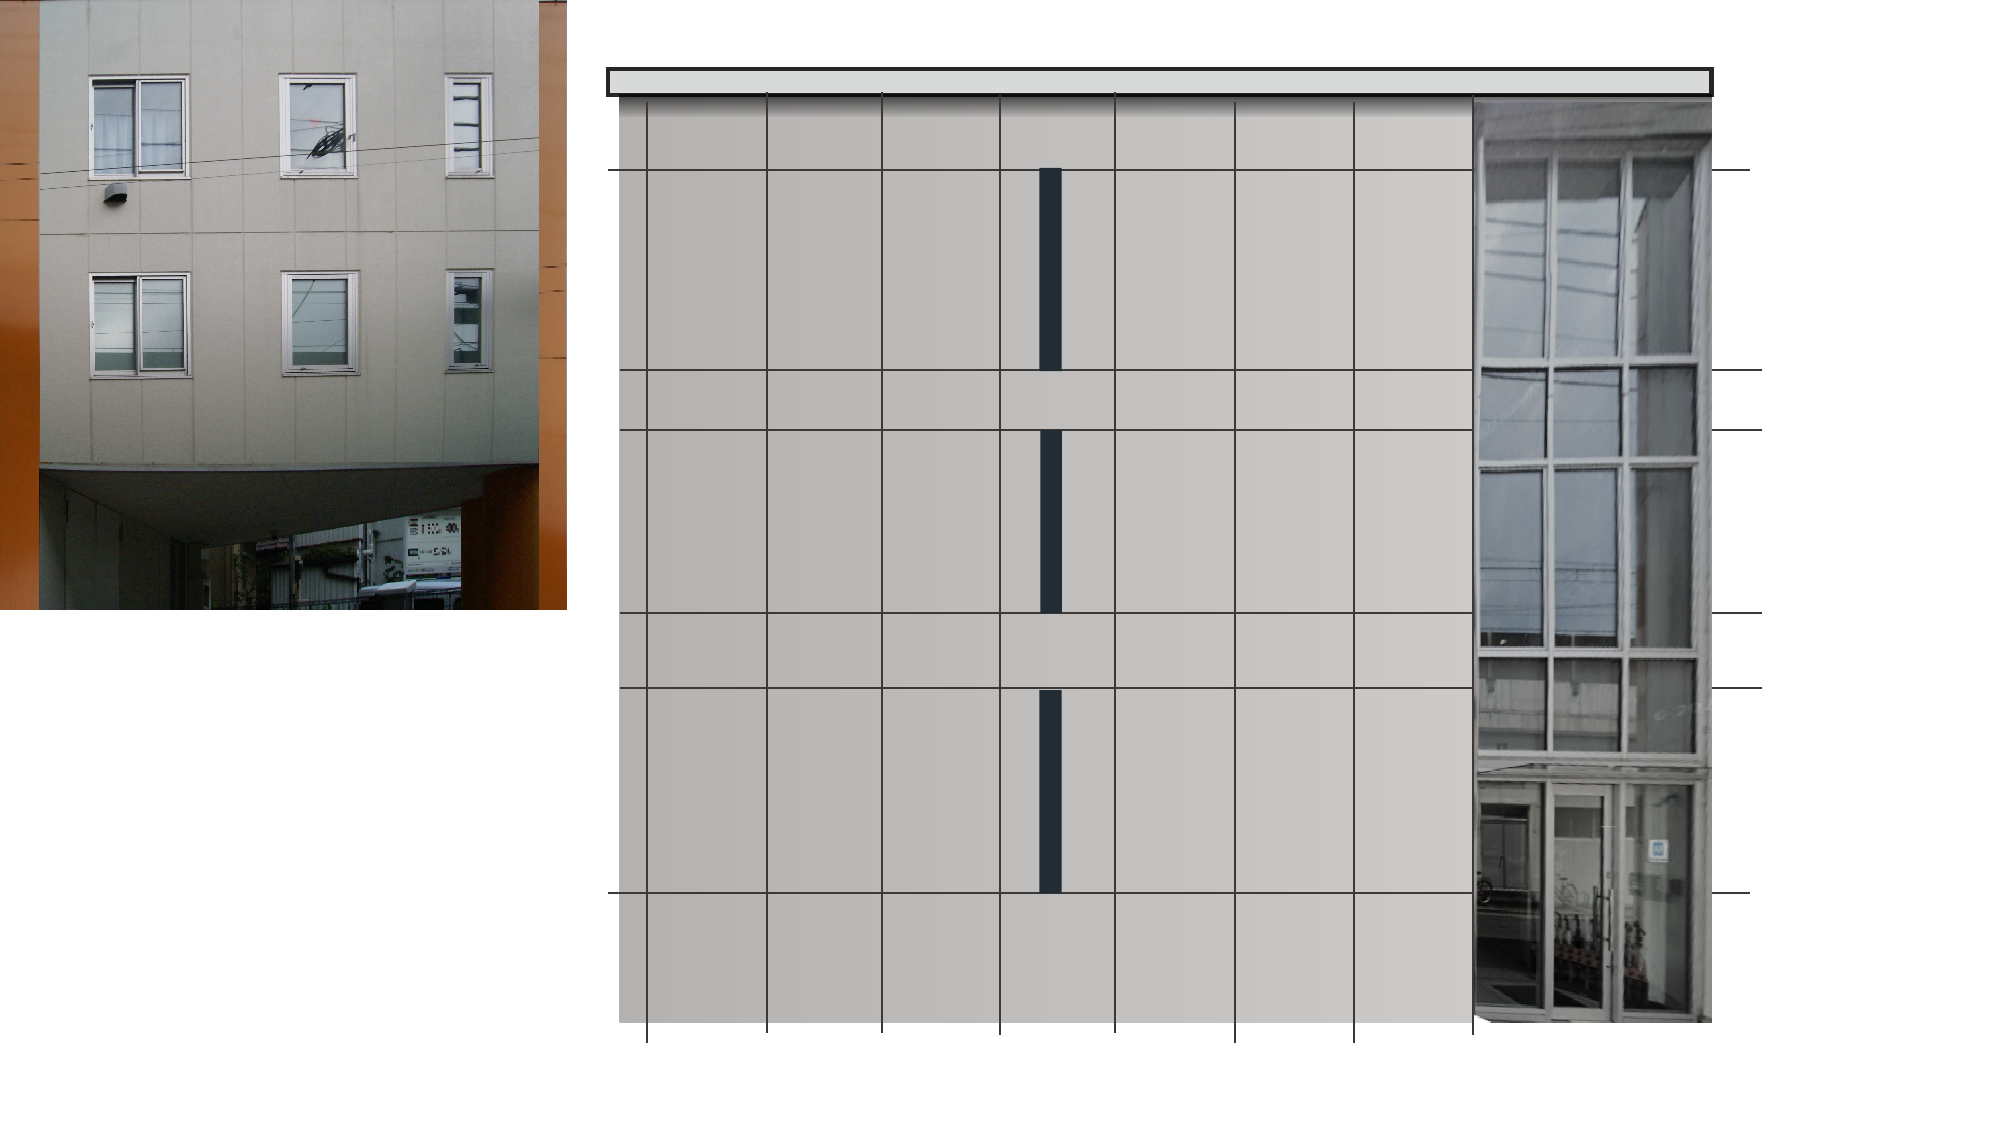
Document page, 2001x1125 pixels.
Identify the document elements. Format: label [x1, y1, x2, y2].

text_box [619, 371, 646, 429]
text_box [1236, 171, 1353, 369]
text_box [607, 68, 1713, 96]
text_box [768, 117, 881, 169]
text_box [648, 171, 766, 369]
text_box [648, 371, 766, 429]
text_box [648, 431, 766, 612]
text_box [1001, 94, 1114, 117]
text_box [768, 431, 881, 612]
text_box [1001, 689, 1038, 892]
text_box [619, 94, 766, 117]
text_box [619, 894, 646, 1024]
text_box [883, 614, 999, 687]
text_box [1355, 689, 1472, 892]
text_box [648, 689, 766, 892]
picture [0, 0, 567, 610]
text_box [768, 371, 881, 429]
text_box [1039, 431, 1063, 613]
text_box [768, 614, 881, 687]
text_box [1236, 431, 1353, 612]
text_box [1001, 614, 1114, 687]
text_box [1001, 371, 1114, 429]
text_box [1236, 117, 1353, 169]
text_box [1236, 689, 1353, 892]
text_box [648, 614, 766, 687]
text_box [1355, 117, 1472, 169]
text_box [883, 117, 999, 169]
text_box [1236, 371, 1353, 429]
text_box [1355, 431, 1472, 612]
text_box [883, 171, 999, 369]
text_box [619, 614, 646, 687]
text_box [1063, 431, 1114, 612]
text_box [1001, 431, 1039, 612]
text_box [648, 117, 766, 169]
text_box [619, 431, 646, 612]
text_box [1116, 94, 1473, 117]
text_box [1236, 614, 1353, 687]
text_box [883, 894, 999, 1024]
text_box [619, 117, 646, 169]
text_box [768, 689, 881, 892]
picture [1474, 102, 1712, 1023]
text_box [1001, 117, 1114, 169]
text_box [1355, 614, 1472, 687]
text_box [1116, 371, 1234, 429]
text_box [1116, 689, 1234, 892]
text_box [1355, 894, 1472, 1024]
text_box [768, 171, 881, 369]
text_box [1116, 894, 1234, 1024]
text_box [1063, 689, 1114, 892]
text_box [1116, 117, 1234, 169]
text_box [768, 94, 881, 117]
text_box [619, 171, 646, 369]
text_box [1116, 431, 1234, 612]
text_box [1116, 171, 1234, 369]
text_box [1355, 371, 1472, 429]
text_box [883, 94, 999, 117]
text_box [883, 431, 999, 612]
text_box [768, 894, 881, 1024]
text_box [883, 689, 999, 892]
text_box [1116, 614, 1234, 687]
text_box [883, 371, 999, 429]
text_box [1236, 894, 1353, 1024]
text_box [1001, 171, 1038, 369]
text_box [1001, 894, 1114, 1024]
text_box [1038, 171, 1063, 369]
text_box [1038, 689, 1063, 893]
text_box [1063, 171, 1114, 369]
text_box [1355, 171, 1472, 369]
text_box [619, 689, 646, 892]
text_box [648, 894, 766, 1024]
text_box [1474, 94, 1713, 117]
